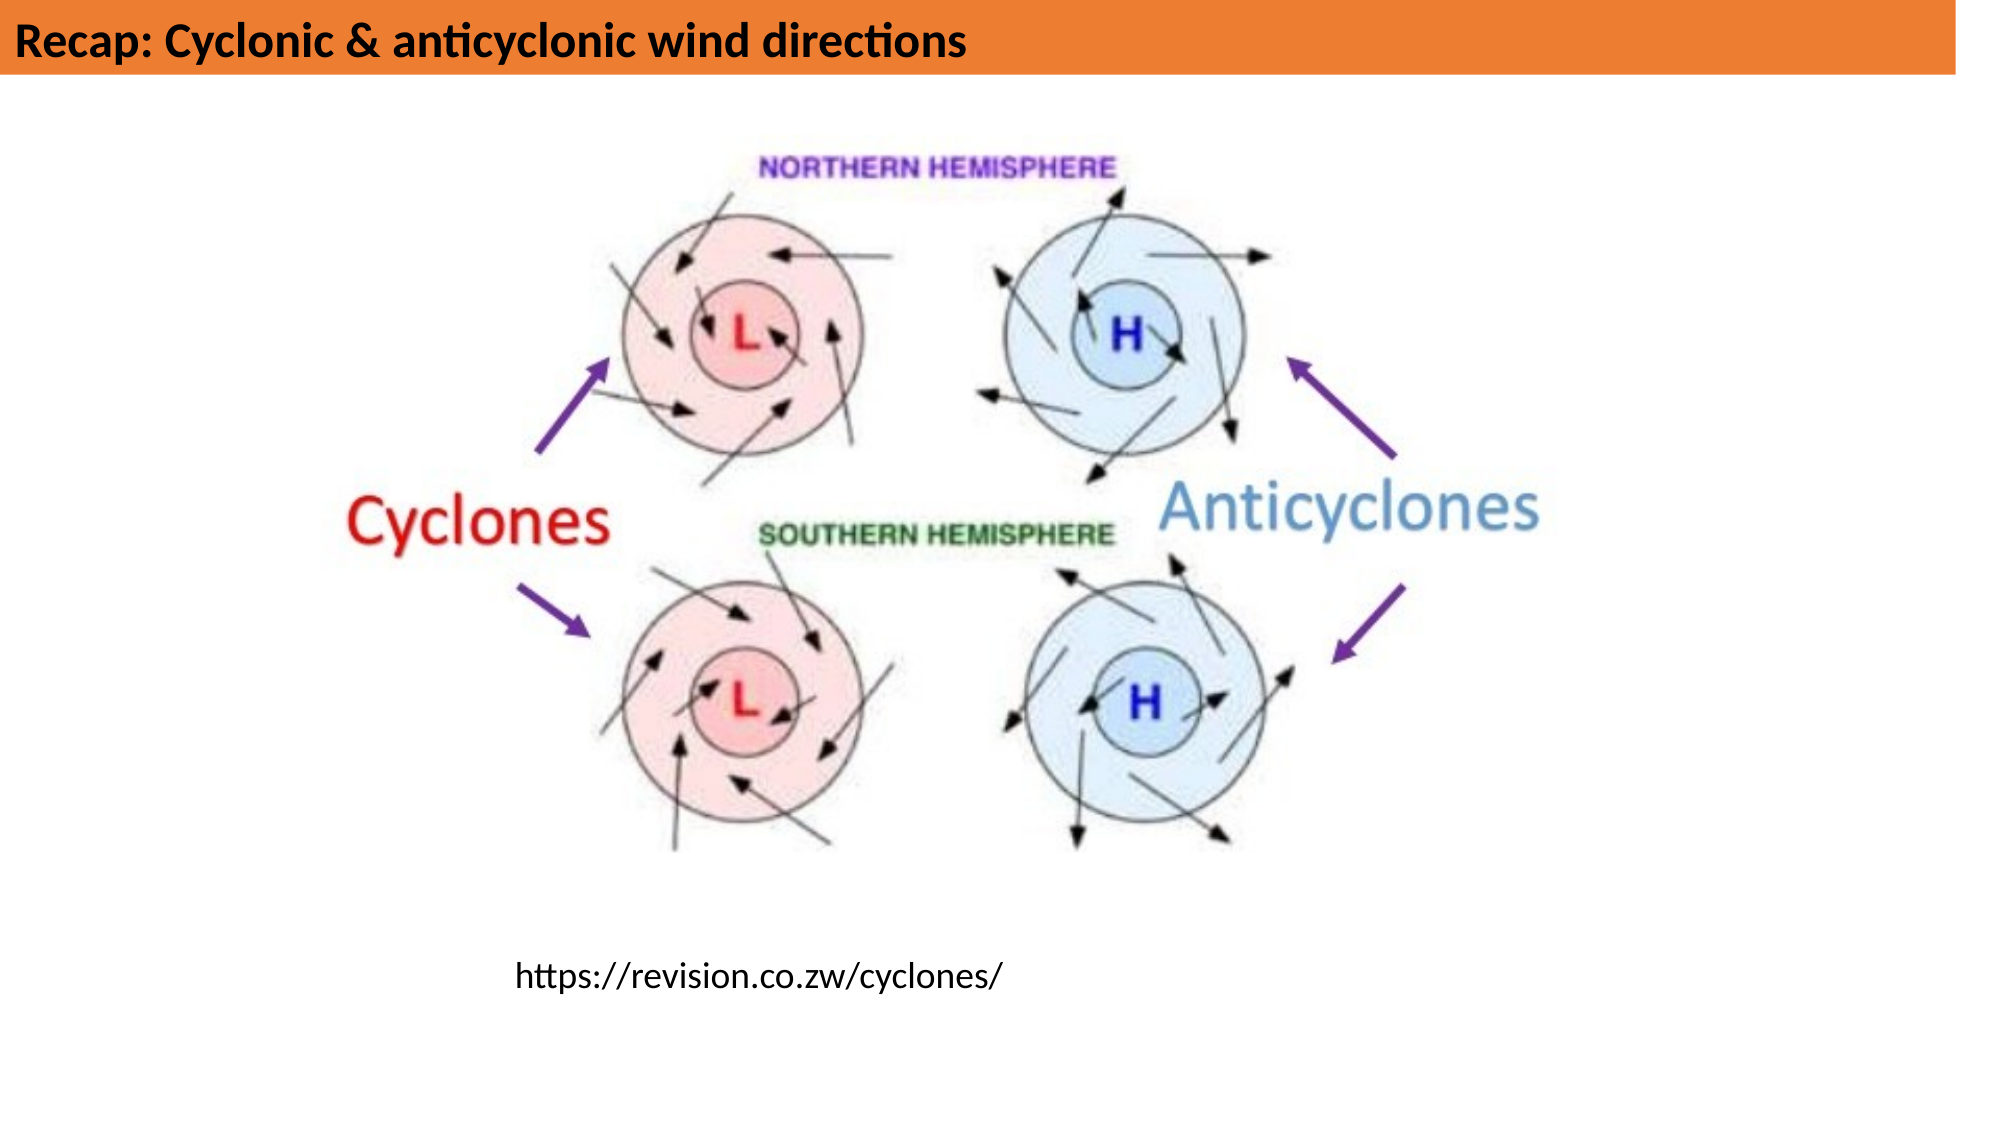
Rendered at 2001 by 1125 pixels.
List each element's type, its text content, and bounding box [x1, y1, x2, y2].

picture [289, 135, 1619, 884]
text_box https://revision.co.zw/cyclones/ [500, 943, 1500, 1003]
text_box Recap: Cyclonic & anticyclonic wind directions [0, 0, 1956, 75]
